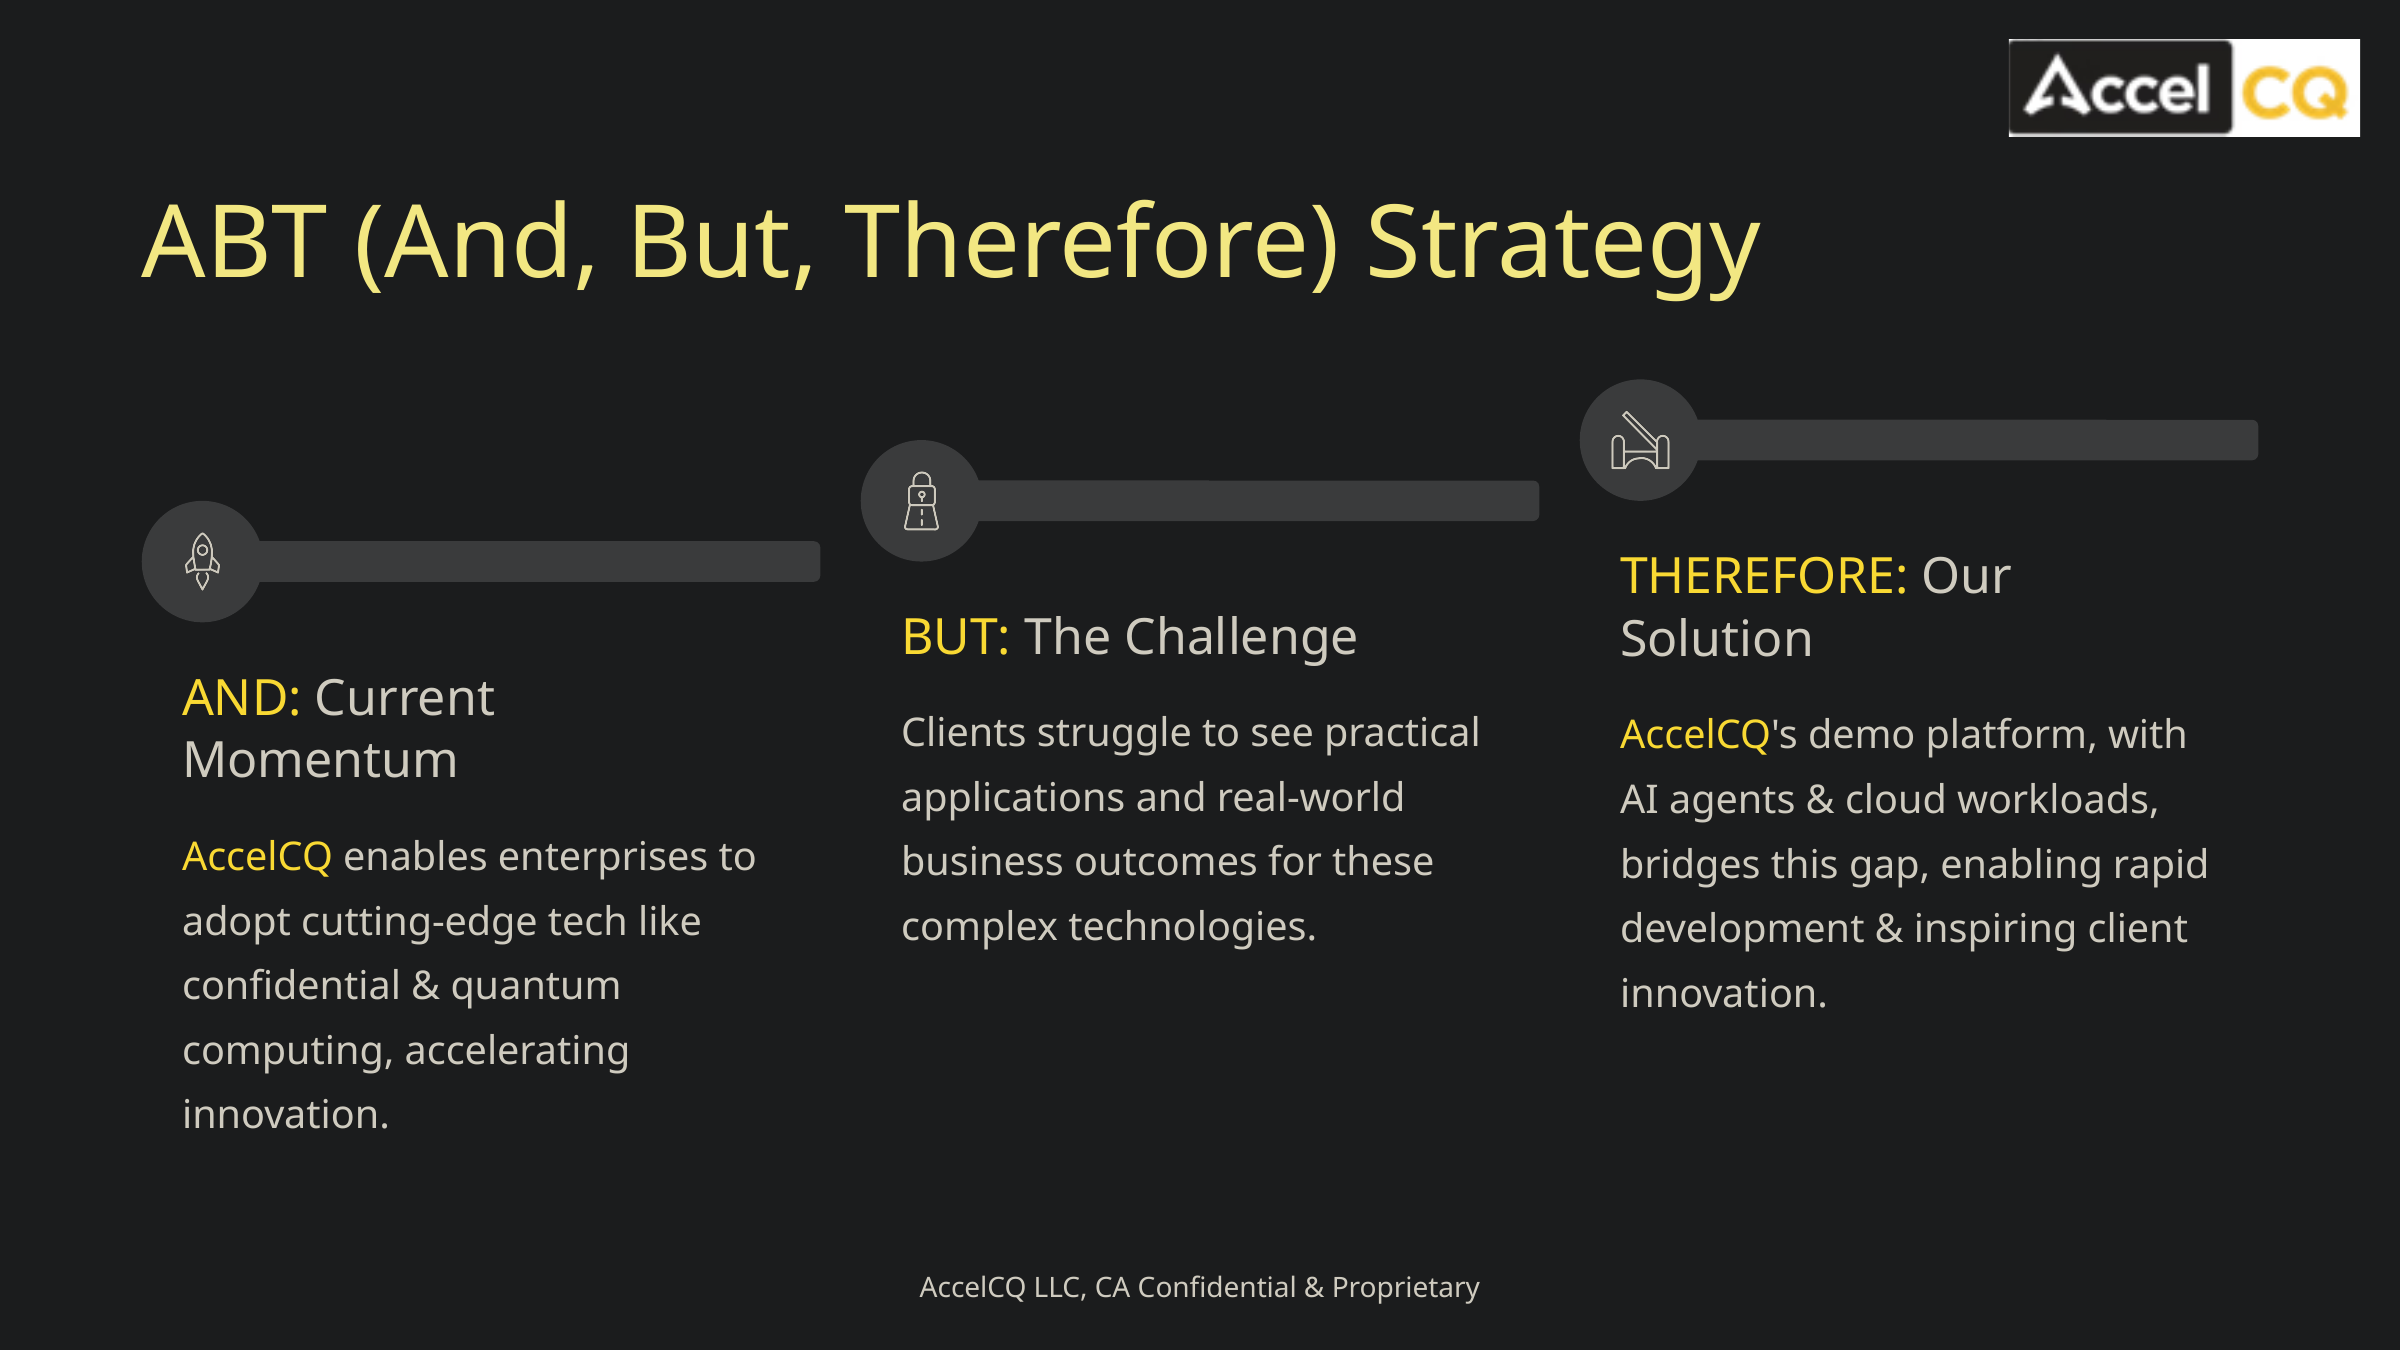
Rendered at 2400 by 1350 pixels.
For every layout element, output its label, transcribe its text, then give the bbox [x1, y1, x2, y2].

text_box AND: Current Momentum [182, 662, 780, 790]
text_box [260, 541, 821, 582]
text_box [860, 440, 983, 562]
text_box [141, 500, 264, 623]
text_box AccelCQ's demo platform, with AI agents & cloud workloads, bridges this gap, enabling rapid development & inspiring client innovation. [1620, 692, 2218, 1017]
text_box AccelCQ enables enterprises to adopt cutting-edge tech like confidential & quantum computing, accelerating innovation. [182, 813, 780, 1138]
text_box BUT: The Challenge [901, 602, 1408, 666]
text_box [1579, 379, 1702, 501]
picture [1610, 409, 1671, 471]
text_box Clients struggle to see practical applications and real-world business outcomes for these complex technologies. [901, 689, 1499, 949]
picture [2008, 39, 2361, 137]
text_box AccelCQ LLC, CA Confidential & Proprietary [904, 1258, 1496, 1304]
picture [891, 470, 952, 532]
text_box ABT (And, But, Therefore) Strategy [141, 171, 1840, 299]
picture [172, 531, 233, 592]
text_box [979, 480, 1540, 522]
text_box THEREFORE: Our Solution [1620, 541, 2218, 668]
text_box [1698, 419, 2259, 461]
